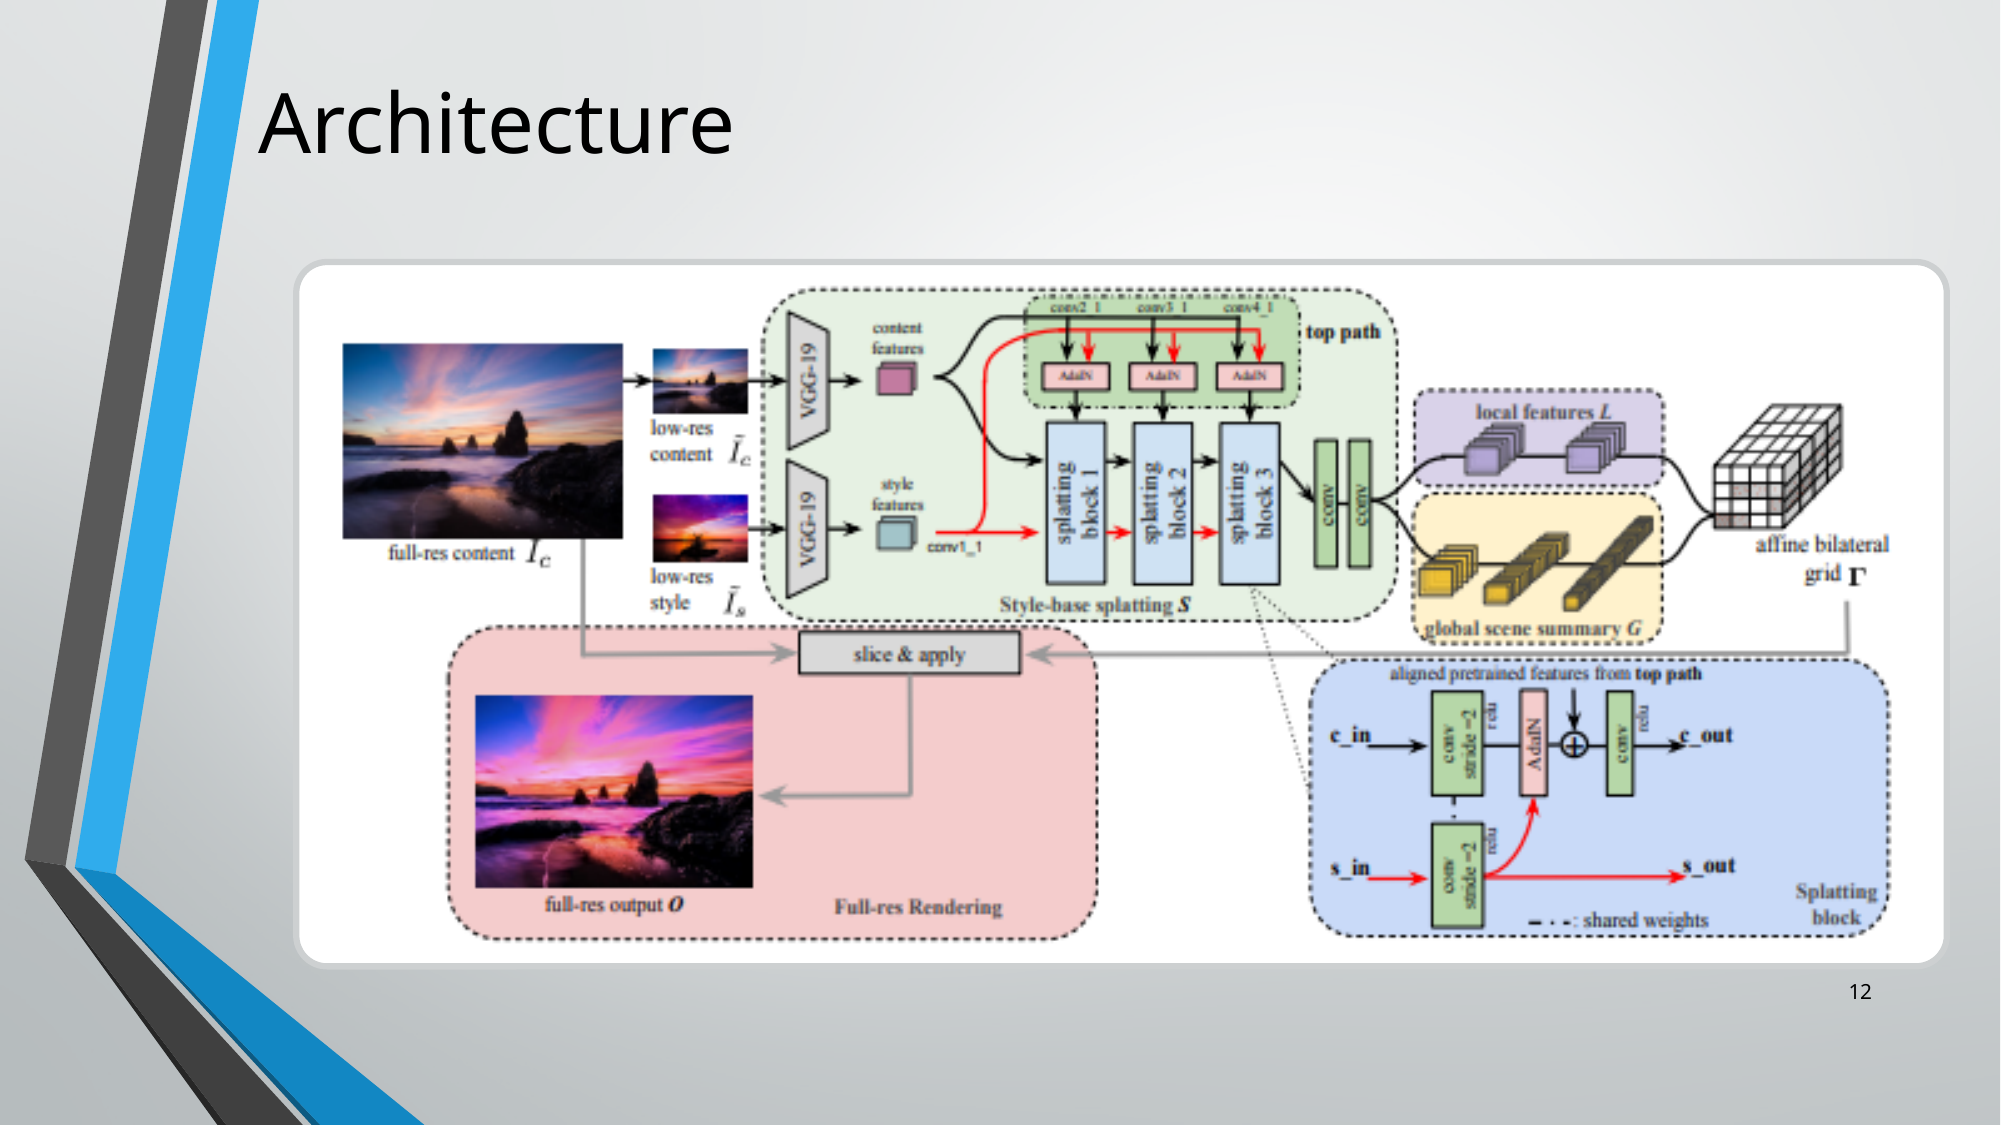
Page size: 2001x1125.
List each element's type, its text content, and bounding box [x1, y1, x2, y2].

slide_number 12 [1796, 967, 1887, 1023]
picture [295, 261, 1948, 967]
title Architecture [243, 51, 791, 188]
